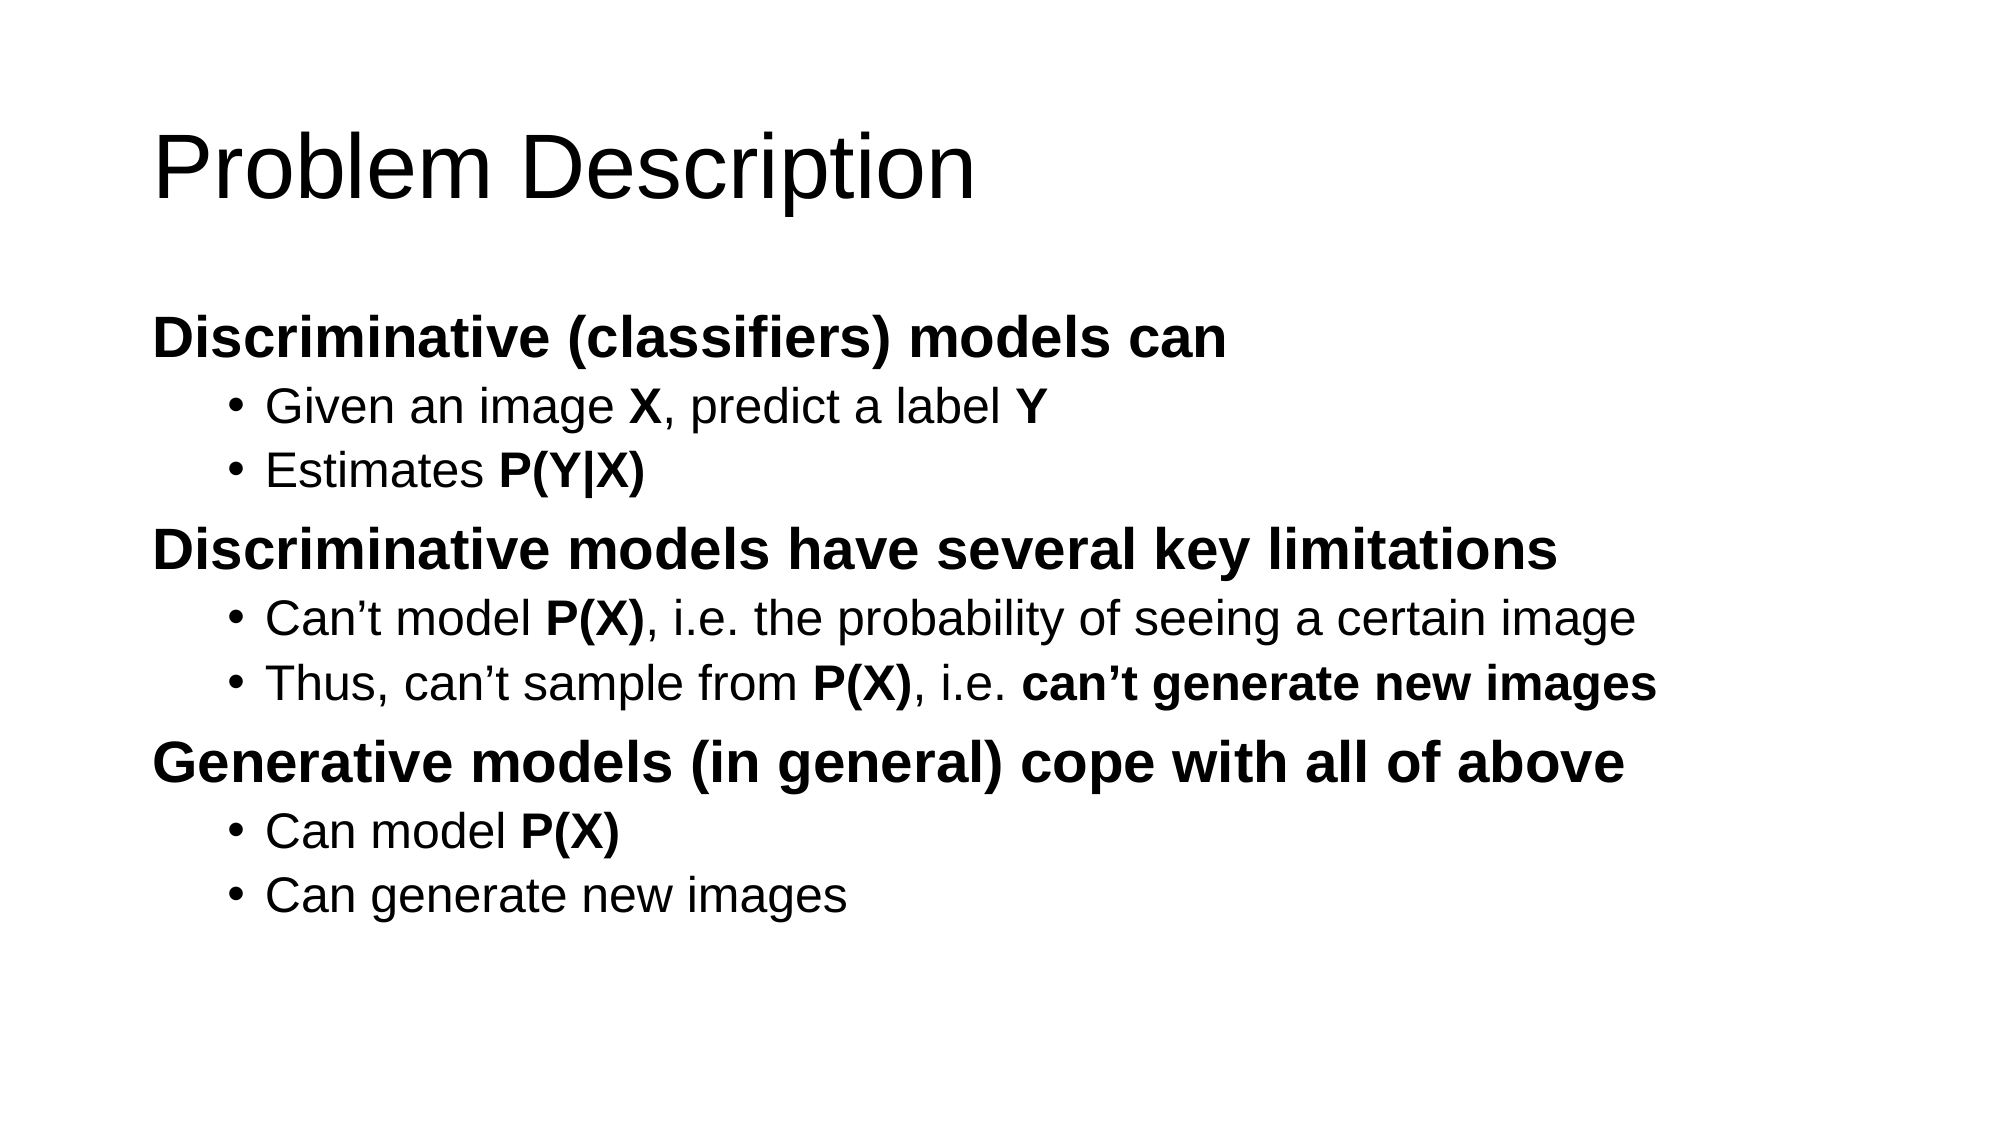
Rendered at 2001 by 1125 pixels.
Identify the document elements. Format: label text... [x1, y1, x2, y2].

list Discriminative (classifiers) models can Given an image X, predict a label Y Estimates P(Y|X) Discriminative models have several key limitations Can’t model P(X), i.e. the probability of seeing a certain image Thus, can’t sample from P(X), i.e. can’t generate new images Generative models (in general) cope with all of above Can model P(X) Can generate new images [137, 299, 1863, 1014]
title Problem Description [137, 59, 1863, 278]
